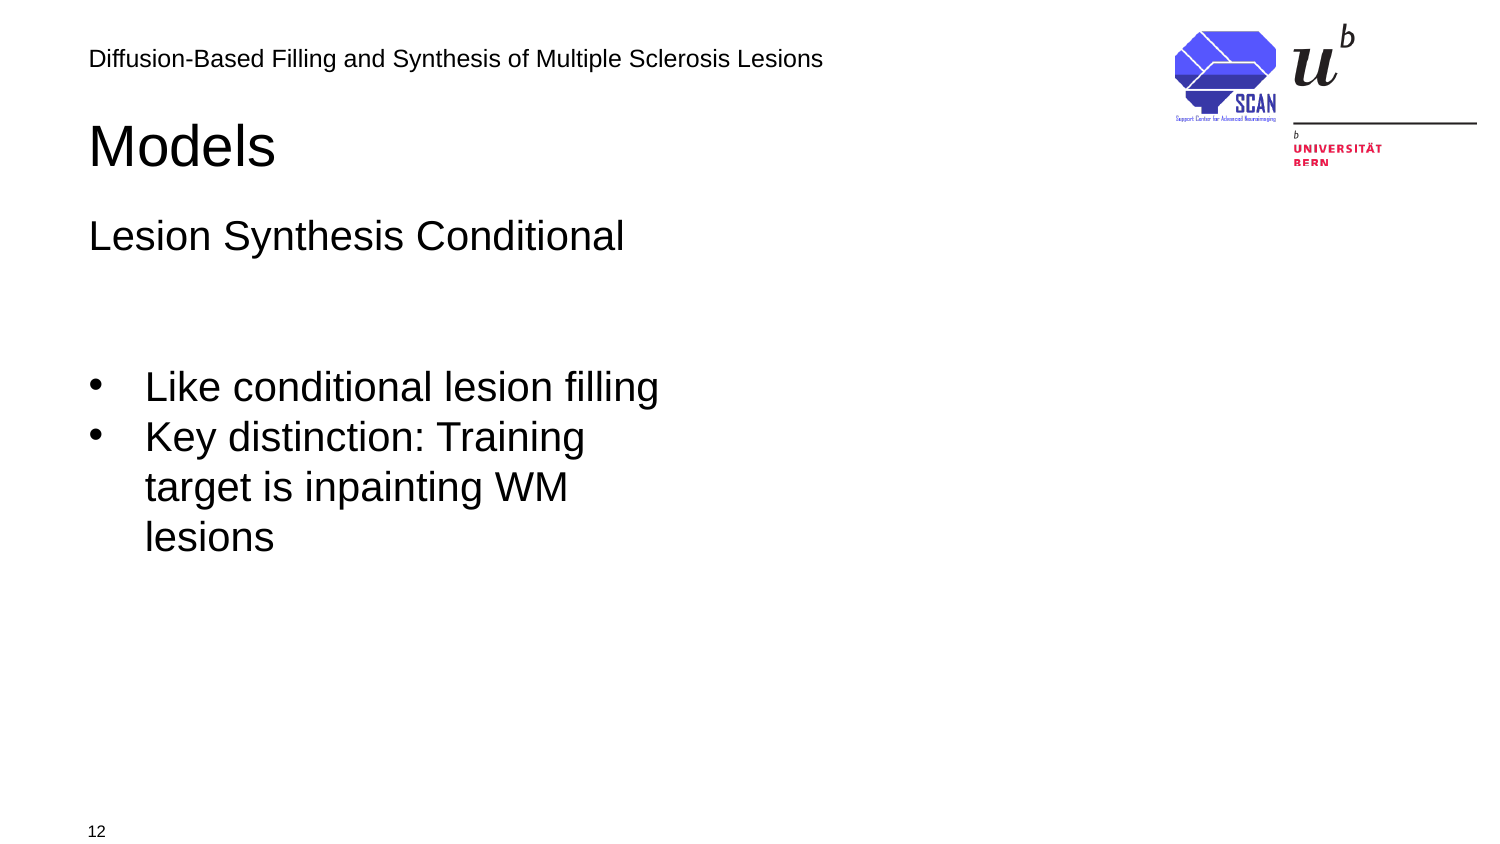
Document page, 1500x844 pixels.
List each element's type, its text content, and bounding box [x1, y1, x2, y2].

list Lesion Synthesis Conditional [88, 191, 1241, 260]
list Like conditional lesion filling Key distinction: Training target is inpainting WM lesions [88, 359, 700, 788]
picture [1175, 26, 1276, 127]
title Models [88, 111, 1241, 179]
list Diffusion-Based Filling and Synthesis of Multiple Sclerosis Lesions [88, 46, 1241, 76]
